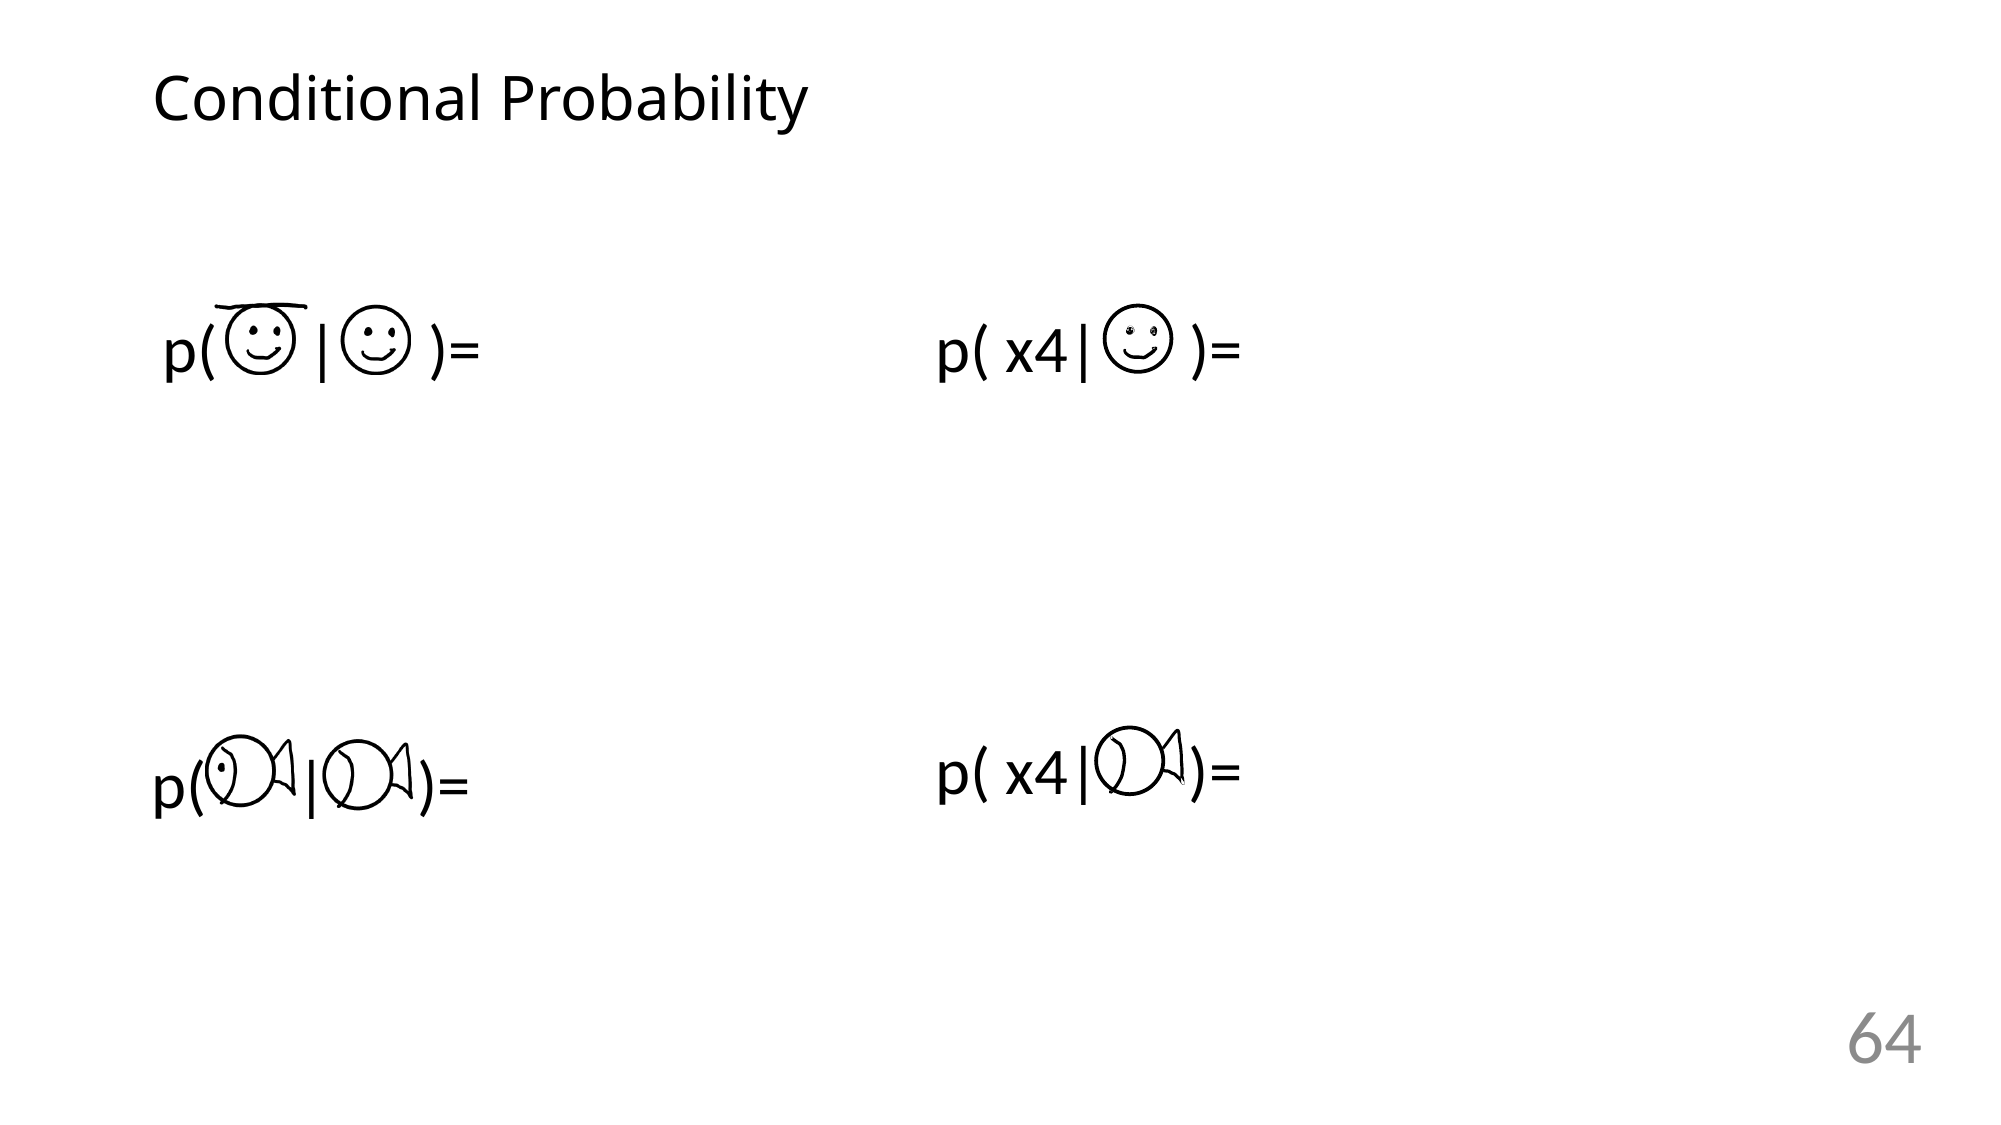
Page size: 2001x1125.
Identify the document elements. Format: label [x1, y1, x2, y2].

text_box [920, 680, 1258, 816]
title [137, 59, 1863, 142]
text_box [920, 258, 1258, 394]
text_box [136, 695, 486, 830]
picture [208, 297, 411, 375]
picture [205, 733, 418, 814]
slide_number [1750, 969, 1938, 1099]
text_box [147, 258, 497, 394]
